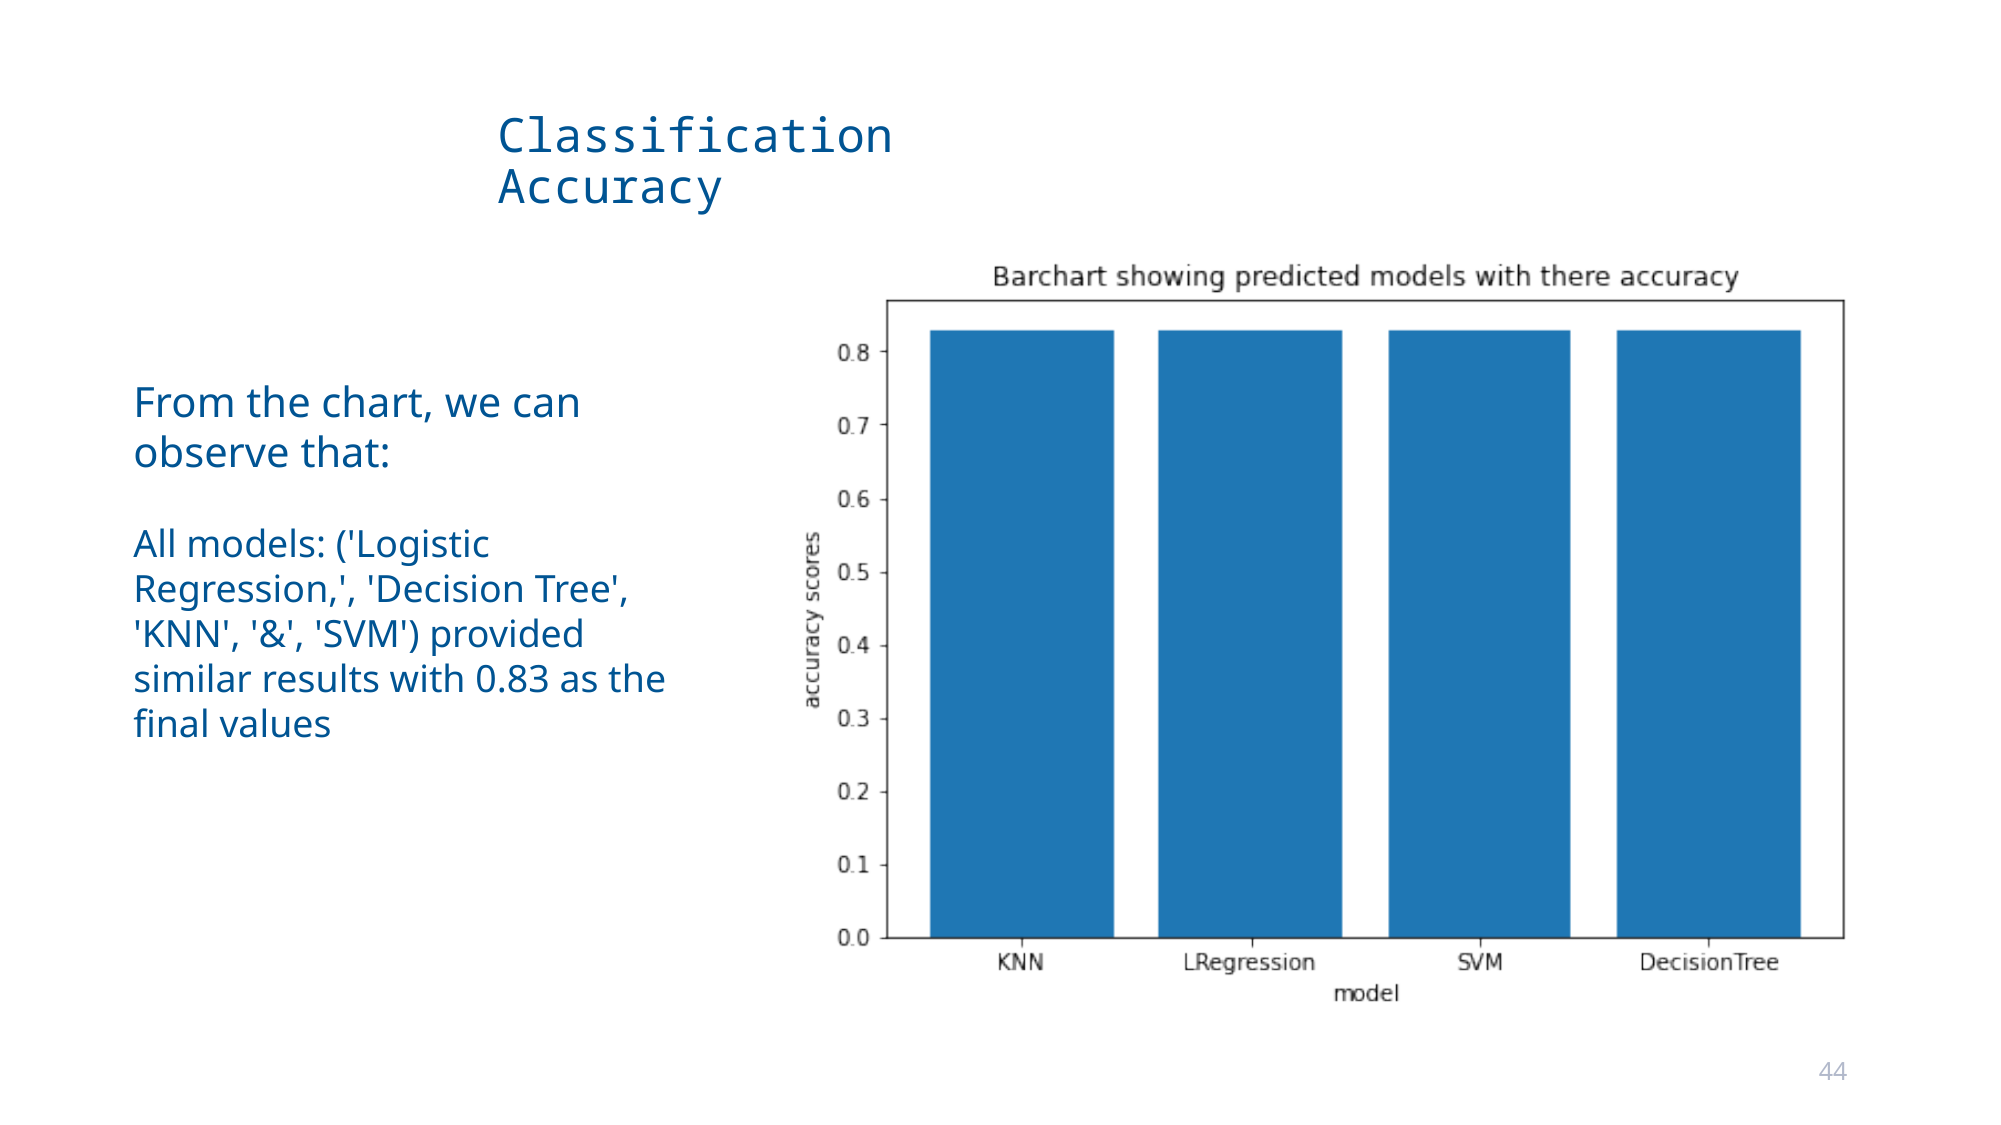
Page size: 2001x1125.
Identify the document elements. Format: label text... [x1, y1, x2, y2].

title Classification Accuracy [482, 103, 1128, 221]
text_box From the chart, we can observe that: All models: ('Logistic Regression,', 'Decision Tree', 'KNN', '&', 'SVM') provided similar results with 0.83 as the final values [118, 368, 721, 798]
picture [789, 249, 1859, 1022]
slide_number 44 [1412, 1042, 1863, 1103]
